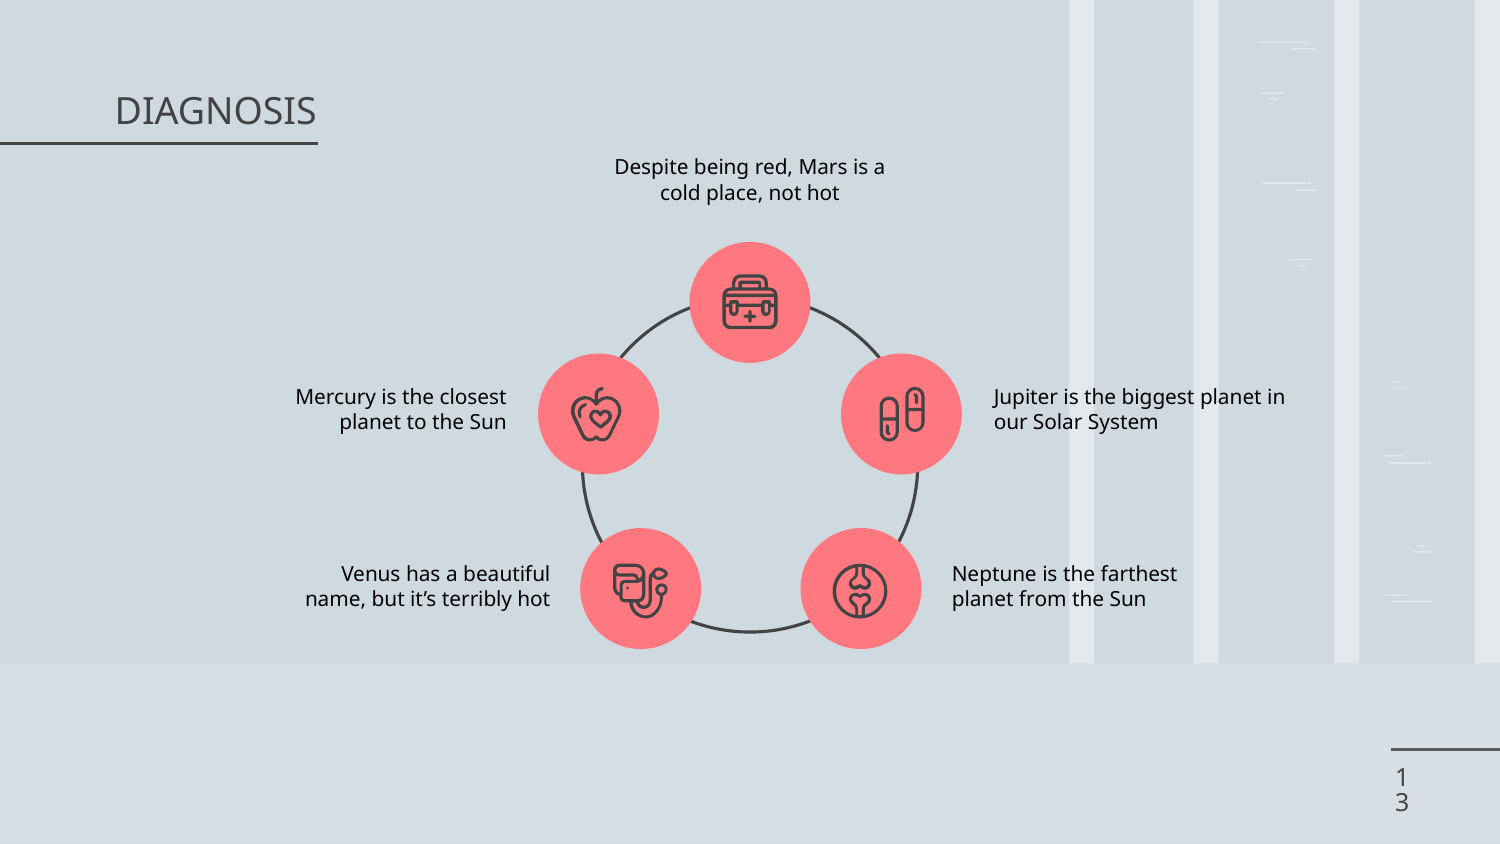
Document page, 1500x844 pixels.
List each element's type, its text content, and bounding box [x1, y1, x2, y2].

text_box Jupiter is the biggest planet in our Solar System [978, 368, 1313, 460]
text_box Mercury is the closest planet to the Sun [253, 368, 522, 460]
slide_number ‹#› [1380, 745, 1432, 811]
title DIAGNOSIS [0, 99, 332, 148]
text_box Venus has a beautiful name, but it’s terribly hot [269, 545, 532, 637]
text_box Despite being red, Mars is a cold place, not hot [593, 139, 907, 230]
text_box Neptune is the farthest planet from the Sun [968, 545, 1250, 637]
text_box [537, 241, 963, 650]
